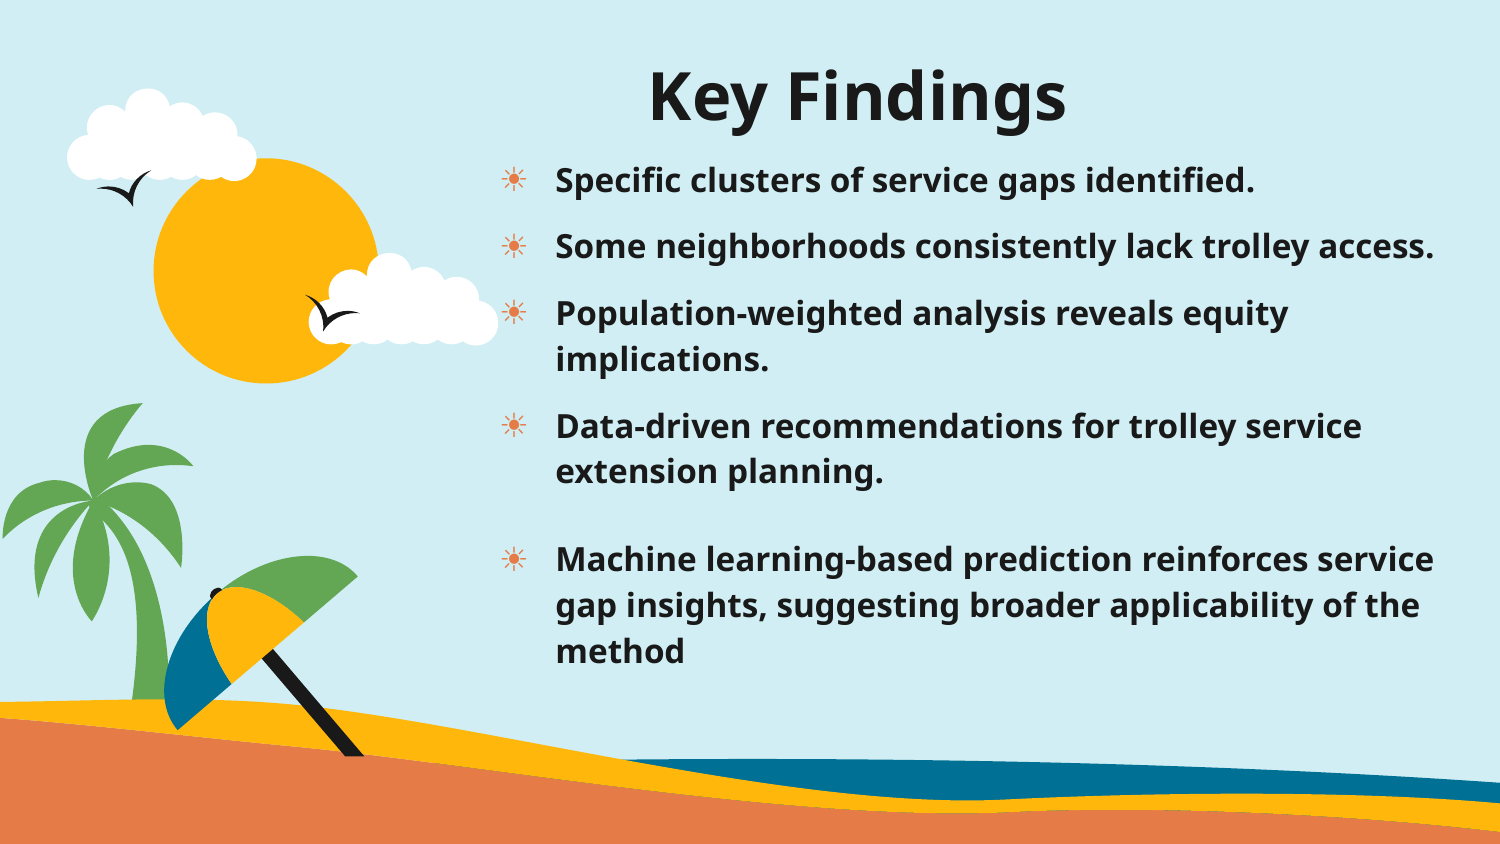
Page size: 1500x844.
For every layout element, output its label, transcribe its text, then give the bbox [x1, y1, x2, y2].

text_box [66, 88, 503, 384]
title Key Findings [633, 26, 1383, 121]
subtitle Specific clusters of service gaps identified. Some neighborhoods consistently lack trolley access. Population-weighted analysis reveals equity implications. Data-driven recommendations for trolley service extension planning. Machine learning-based prediction reinforces service gap insights, suggesting broader applicability of the method [465, 289, 1500, 402]
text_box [0, 402, 1500, 844]
